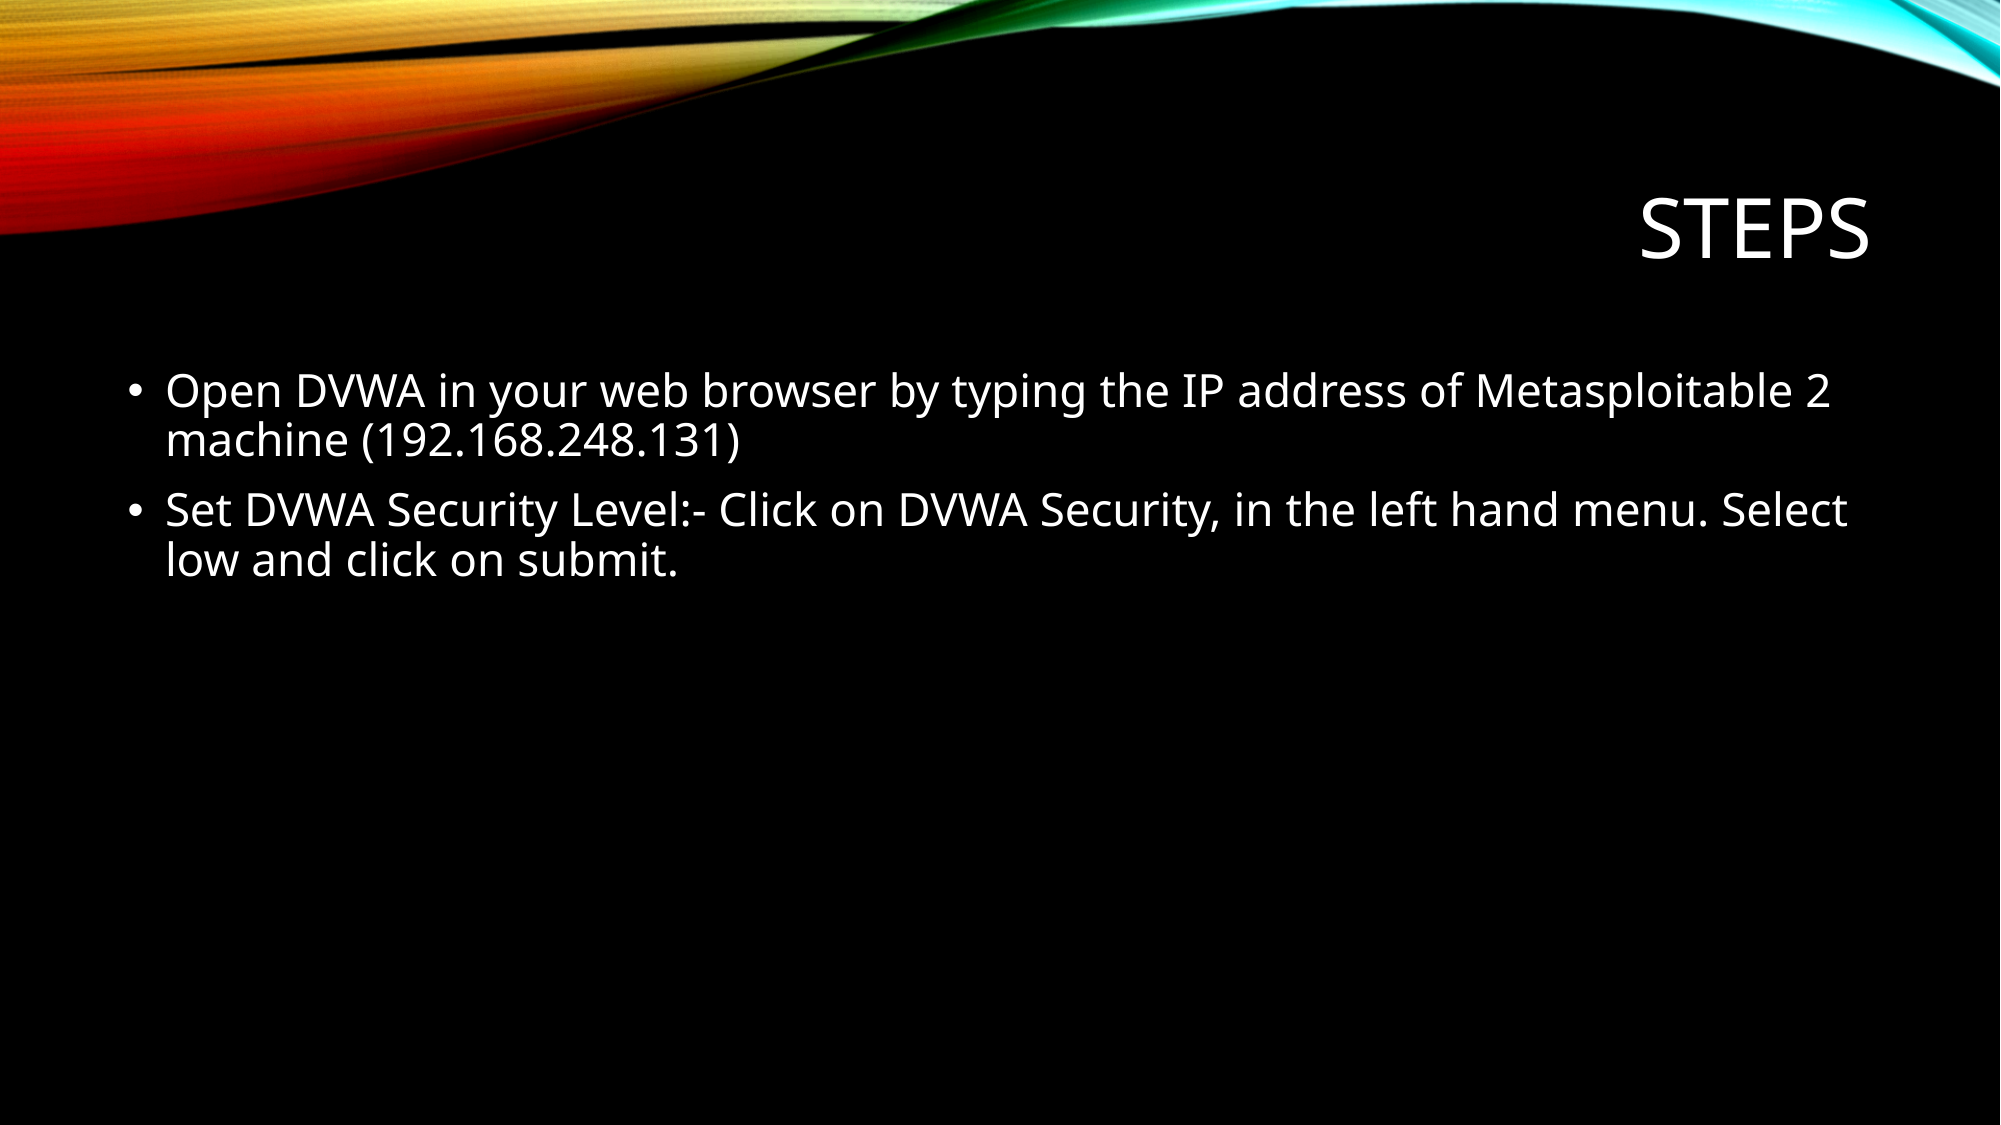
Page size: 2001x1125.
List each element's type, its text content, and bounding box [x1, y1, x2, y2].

picture [0, 0, 2000, 237]
title steps [474, 125, 1888, 338]
list Open DVWA in your web browser by typing the IP address of Metasploitable 2 machine (192.168.248.131) Set DVWA Security Level:- Click on DVWA Security, in the left hand menu. Select low and click on submit. [112, 360, 1888, 1021]
